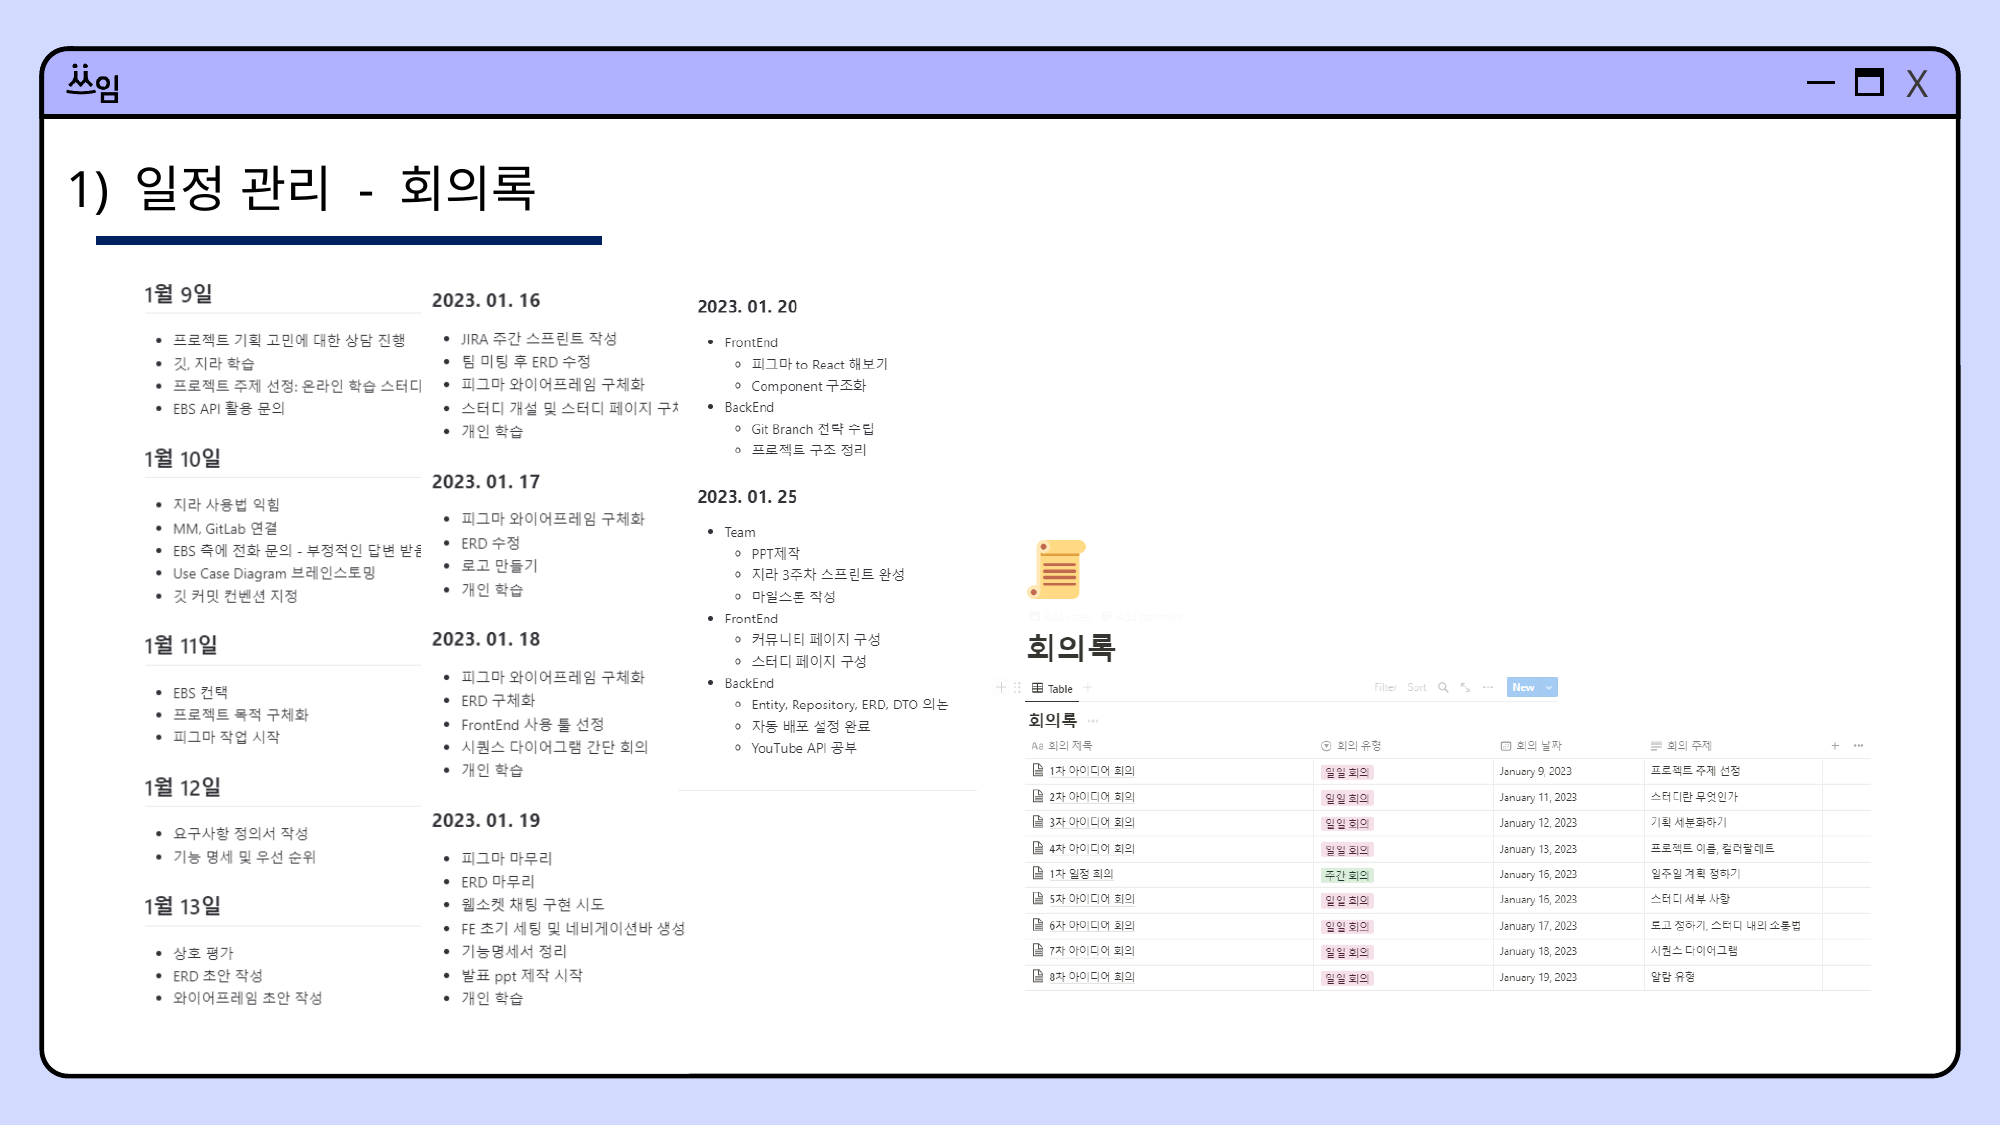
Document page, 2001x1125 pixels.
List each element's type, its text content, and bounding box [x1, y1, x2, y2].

text_box 1) 일정 관리 - 회의록 [51, 149, 553, 225]
picture [977, 518, 1907, 996]
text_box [137, 276, 1030, 1025]
